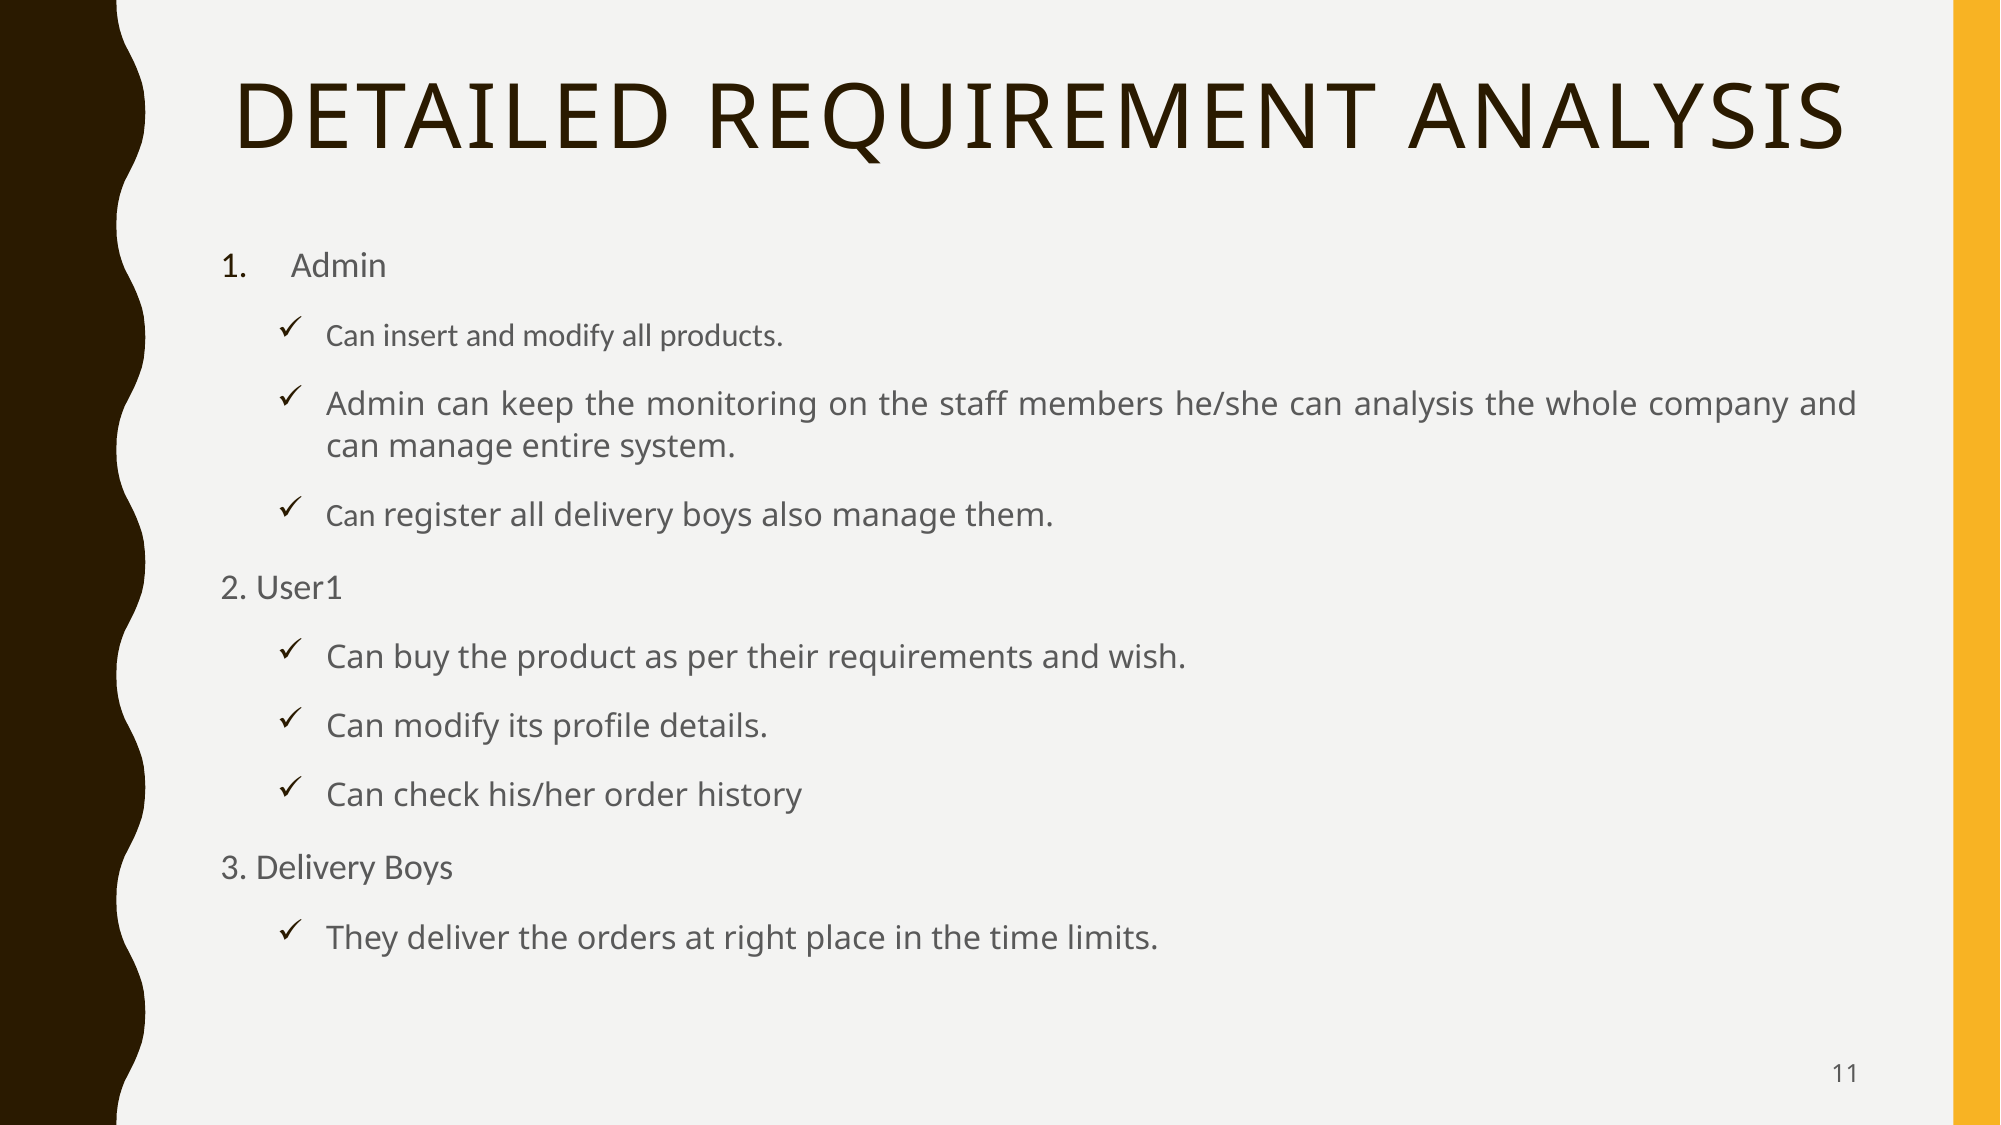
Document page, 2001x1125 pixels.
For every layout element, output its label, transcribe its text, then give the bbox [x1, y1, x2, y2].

slide_number 11 [1412, 1045, 1875, 1103]
list Admin Can insert and modify all products. Admin can keep the monitoring on the staff members he/she can analysis the whole company and can manage entire system. Can register all delivery boys also manage them. 2. User1 Can buy the product as per their requirements and wish. Can modify its profile details. Can check his/her order history 3. Delivery Boys They deliver the orders at right place in the time limits. [205, 230, 1875, 965]
title Detailed requirement analysis [205, 62, 1875, 185]
